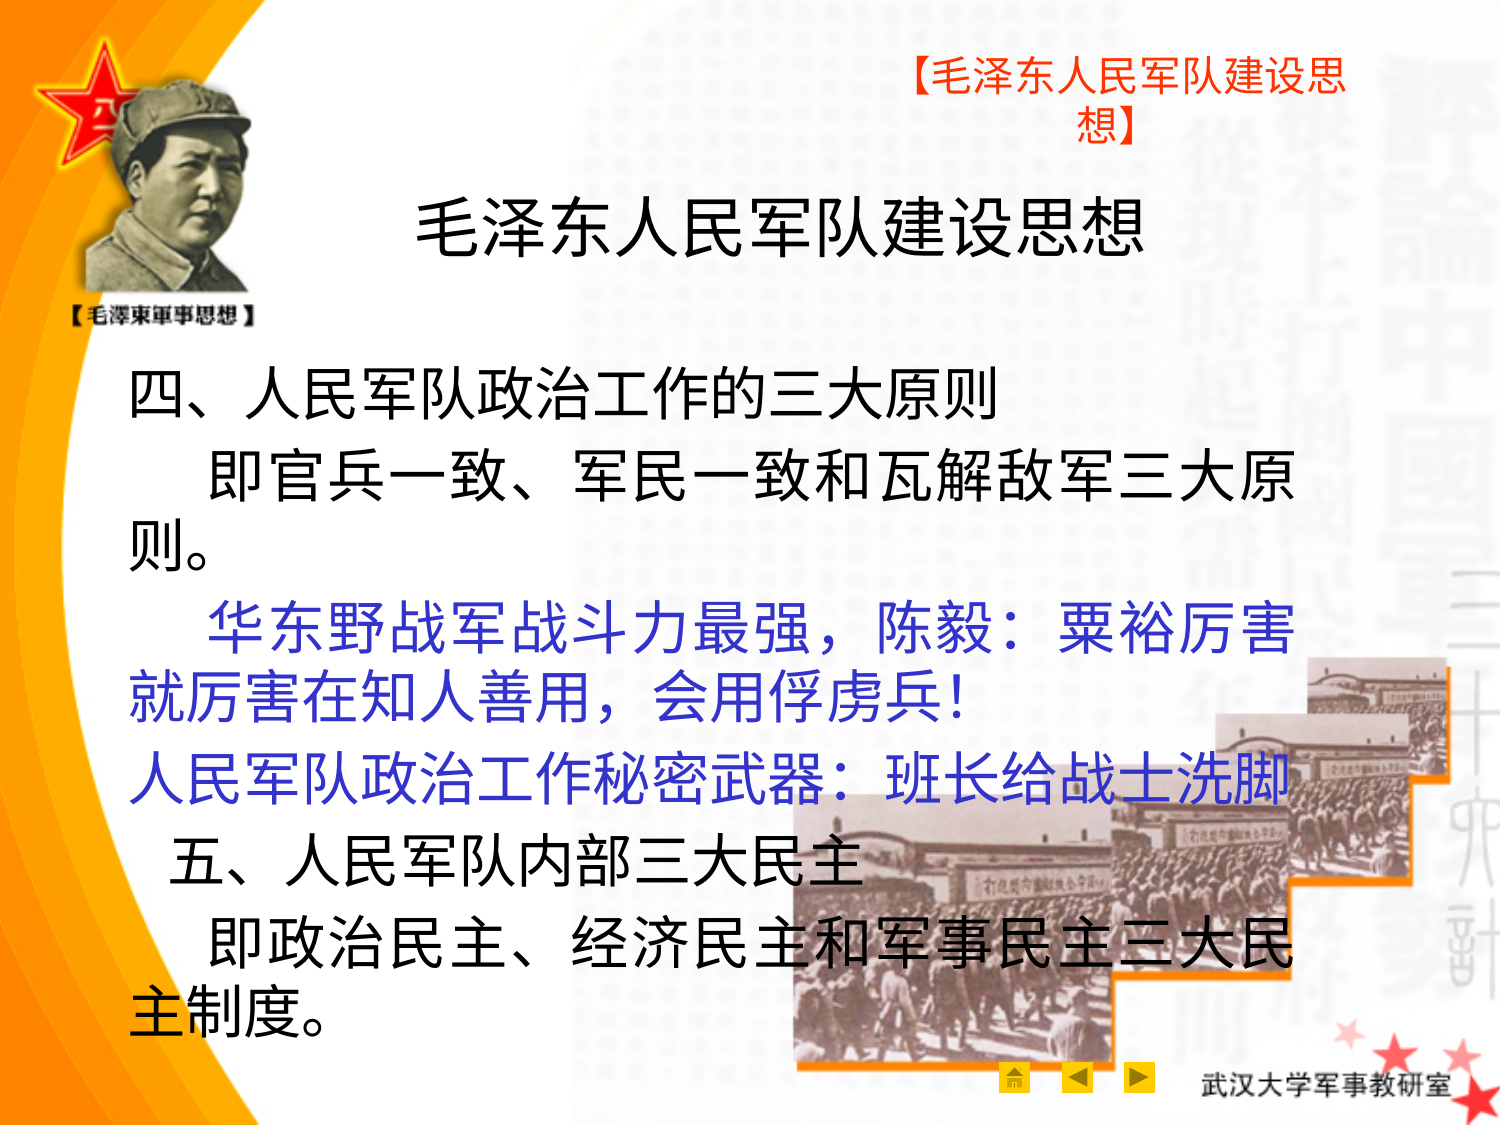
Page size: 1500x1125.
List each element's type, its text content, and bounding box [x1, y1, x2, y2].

text_box [1062, 1062, 1092, 1092]
title 毛泽东人民军队建设思想 [360, 132, 1216, 320]
picture [0, 0, 1500, 1125]
text_box [999, 1062, 1030, 1092]
text_box [1124, 1062, 1155, 1092]
text_box 【毛泽东人民军队建设思想】 [849, 62, 1388, 138]
subtitle 四、人民军队政治工作的三大原则 即官兵一致、军民一致和瓦解敌军三大原则。 华东野战军战斗力最强，陈毅：粟裕厉害就厉害在知人善用，会用俘虏兵！ 人民军队政治工作秘密武器：班长给战士洗脚 五、人民军队内部三大民主 即政治民主、经济民主和军事民主三大民主制度。 [112, 349, 1313, 993]
